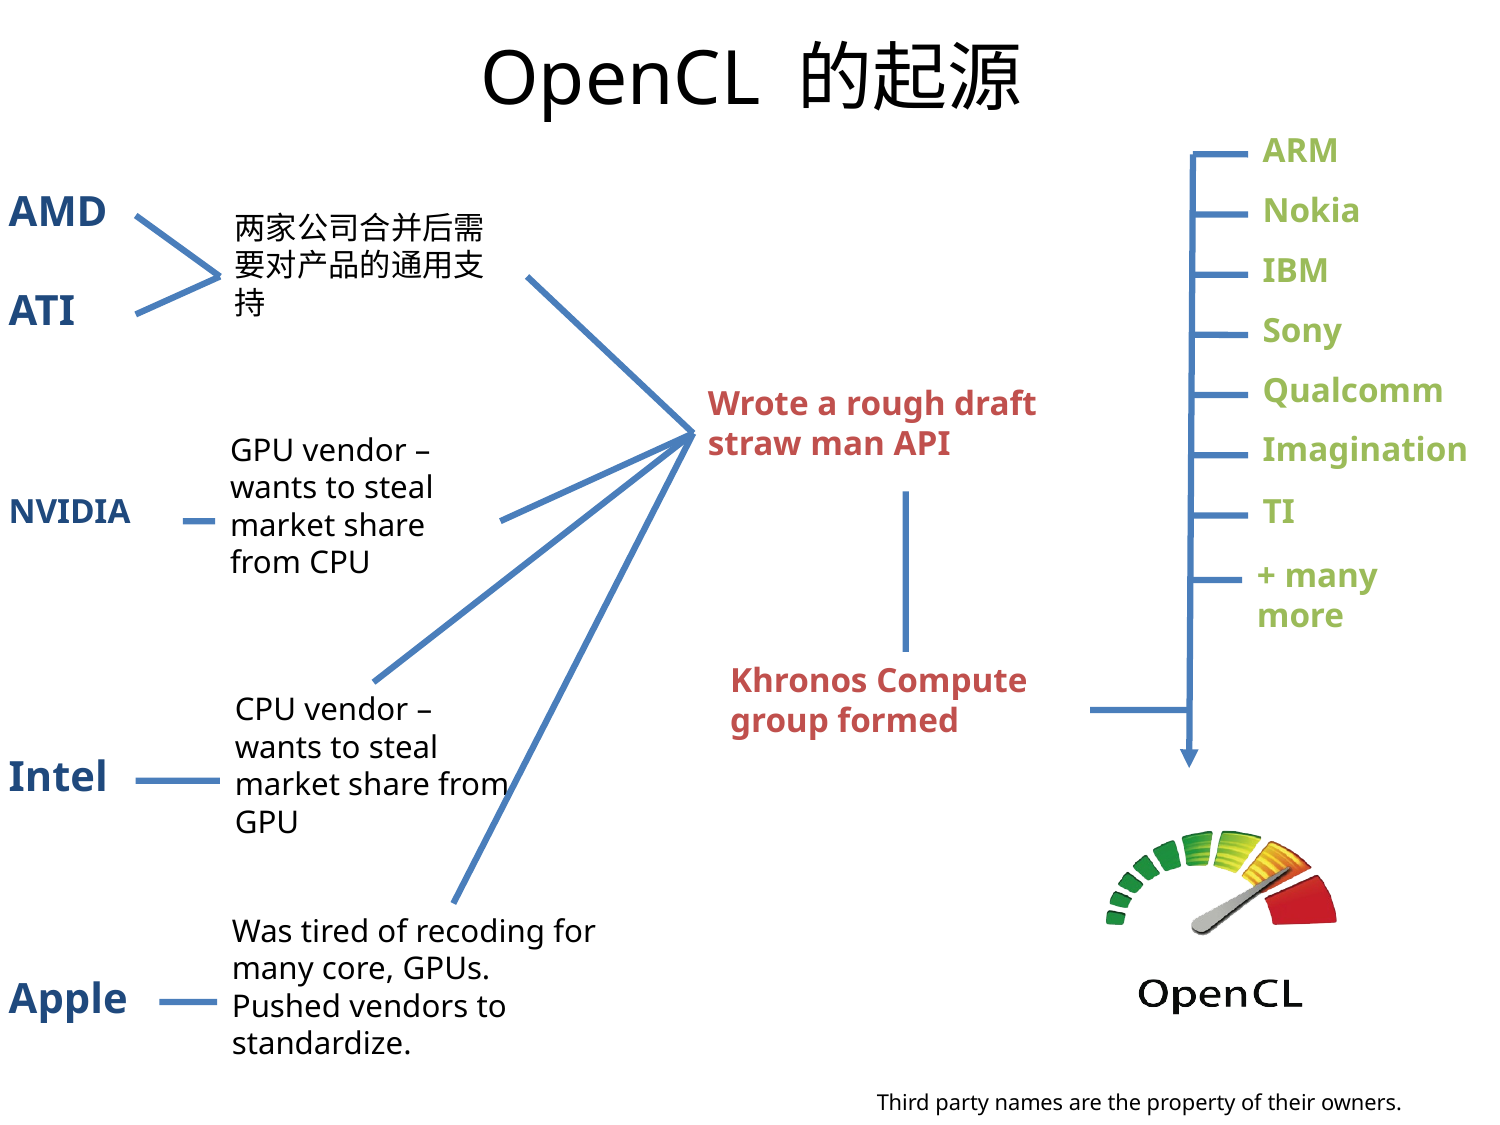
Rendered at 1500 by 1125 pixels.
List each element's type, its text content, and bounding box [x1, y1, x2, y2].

text_box + many more [1242, 547, 1477, 662]
text_box [526, 275, 694, 433]
text_box NVIDIA [0, 483, 183, 618]
text_box Was tired of recoding for many core, GPUs. Pushed vendors to standardize. [217, 903, 690, 1099]
picture [1078, 818, 1363, 1015]
text_box [373, 433, 692, 683]
text_box ARM [1248, 121, 1410, 181]
text_box AMD [0, 177, 136, 276]
text_box Wrote a rough draft straw man API [693, 375, 1119, 540]
text_box Third party names are the property of their owners. [862, 1081, 1494, 1125]
text_box [1189, 156, 1194, 579]
text_box ATI [0, 276, 136, 352]
text_box CPU vendor – wants to steal market share from GPU [219, 682, 527, 877]
text_box Imagination [1248, 420, 1500, 536]
text_box Qualcomm [1248, 362, 1500, 420]
text_box Apple [0, 964, 160, 1099]
text_box Intel [0, 742, 136, 878]
text_box Nokia [1248, 181, 1470, 297]
text_box [135, 214, 221, 276]
text_box [135, 275, 221, 316]
text_box GPU vendor – wants to steal market share from CPU [215, 422, 501, 663]
text_box IBM [1248, 241, 1425, 302]
text_box TI [1248, 482, 1346, 547]
text_box Sony [1248, 302, 1470, 362]
text_box [500, 433, 691, 522]
text_box OpenCL 的起源 [76, 0, 1427, 149]
text_box 两家公司合并后需要对产品的通用支持 [219, 200, 527, 441]
text_box [1183, 711, 1196, 769]
text_box [452, 432, 694, 904]
text_box [1188, 581, 1192, 709]
text_box Khronos Compute group formed [715, 651, 1096, 817]
